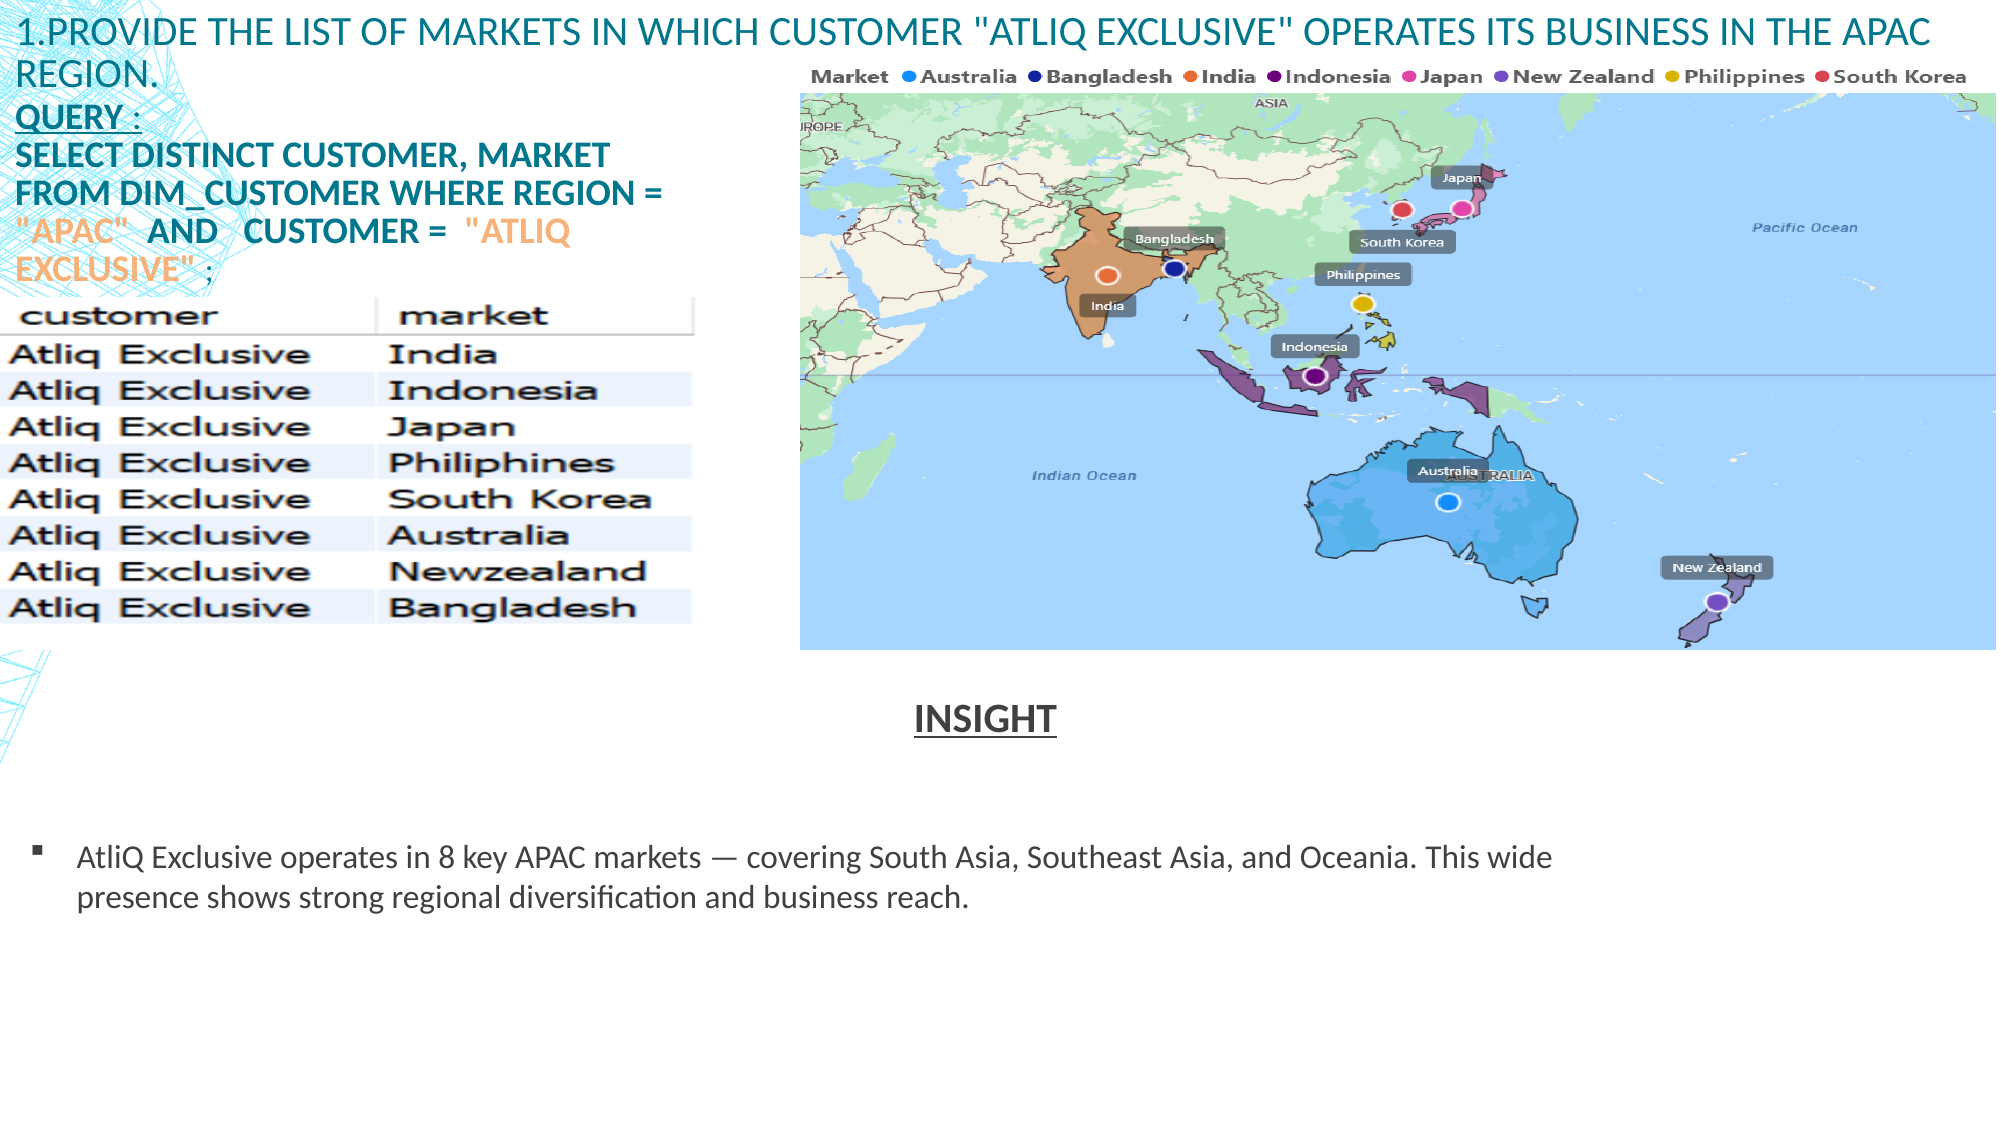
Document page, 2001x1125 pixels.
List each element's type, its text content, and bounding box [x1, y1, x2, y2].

text_box AtliQ Exclusive operates in 8 key APAC markets — covering South Asia, Southeast Asia, and Oceania. This wide presence shows strong regional diversification and business reach. [15, 827, 1614, 923]
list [800, 53, 1996, 650]
text_box INSIGHT [899, 683, 1073, 749]
text_box Query : select distinct customer, market from dim_customer where region = "APAC" and customer = "Atliq Exclusive" ; [0, 79, 723, 298]
title 1.Provide the list of markets in which customer "Atliq Exclusive" operates its business in the APAC region. [0, 2, 1986, 104]
picture [0, 0, 2001, 1125]
